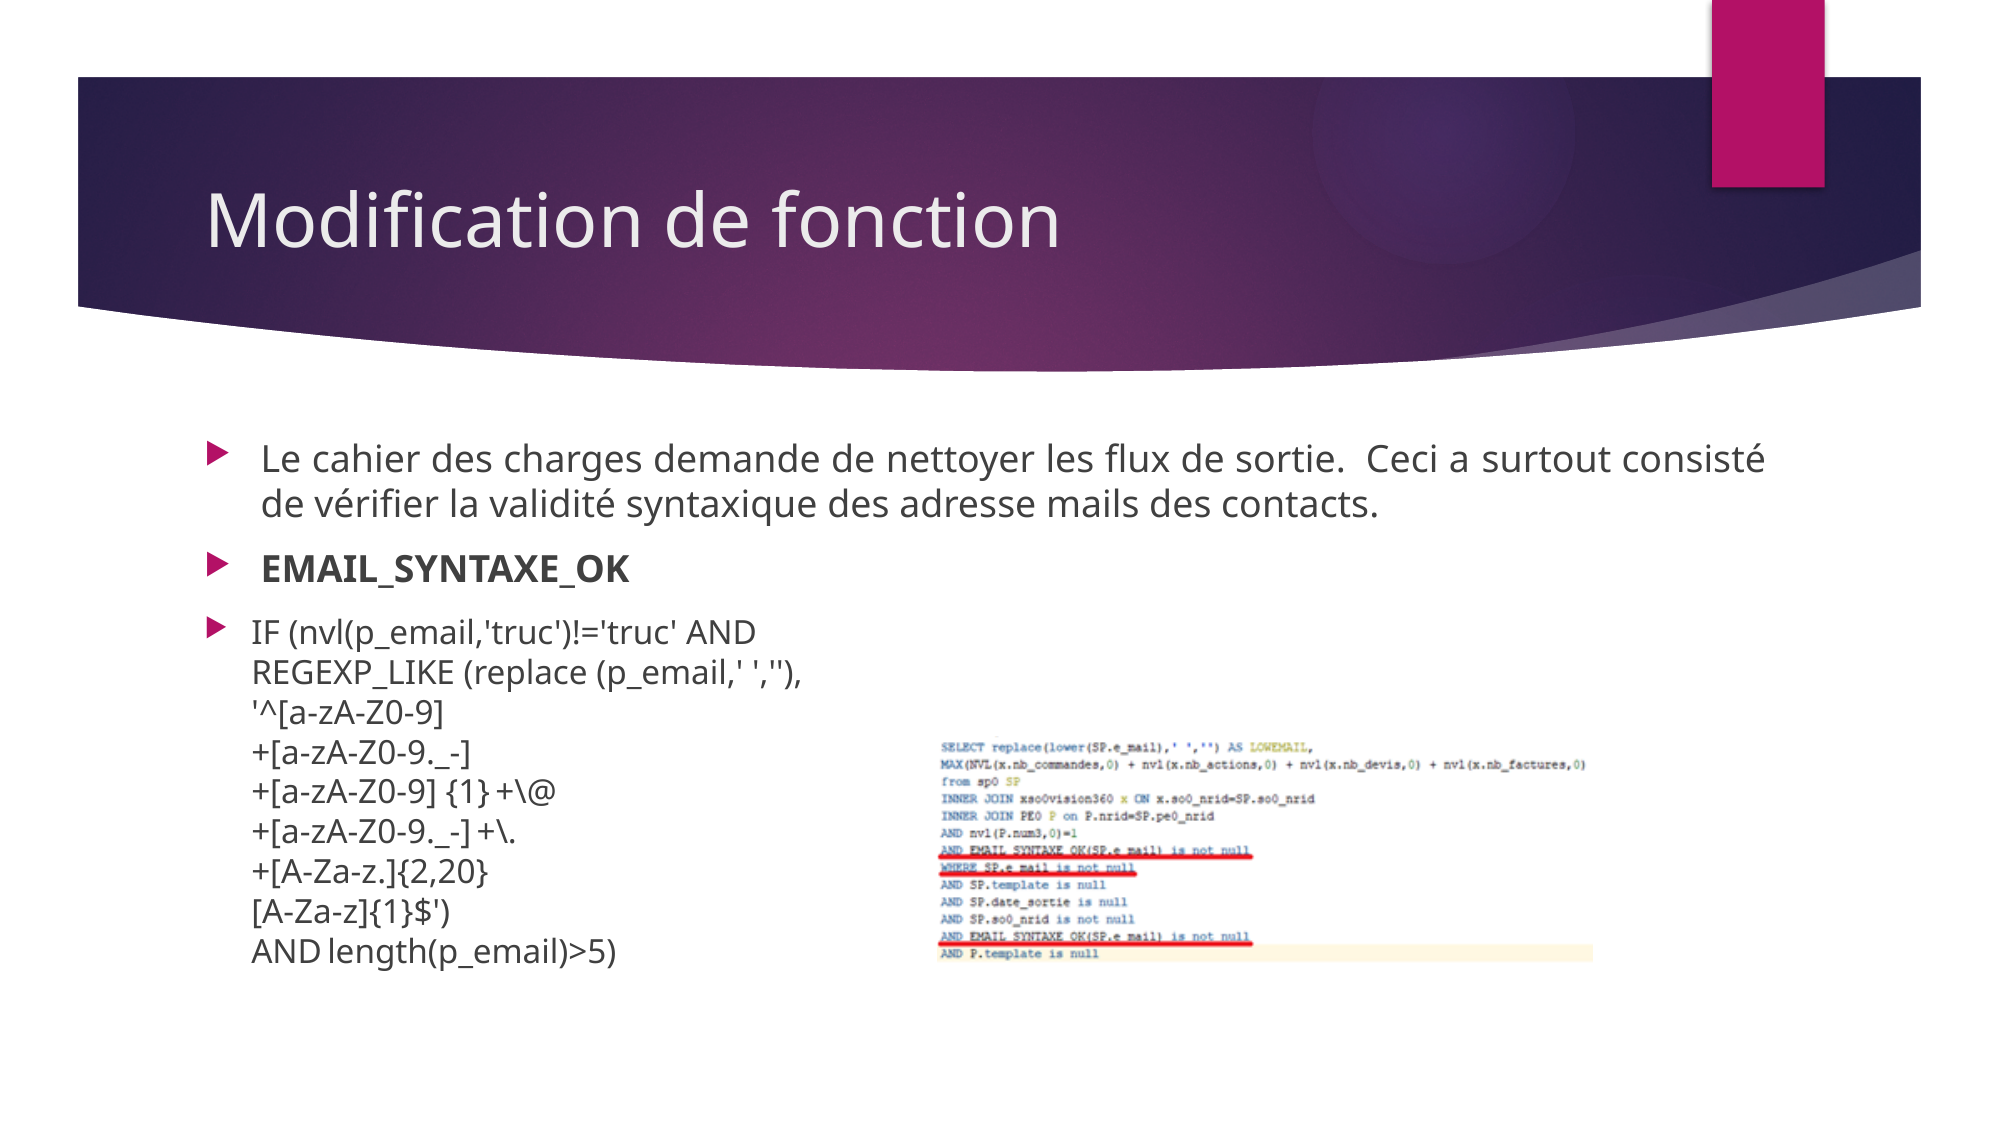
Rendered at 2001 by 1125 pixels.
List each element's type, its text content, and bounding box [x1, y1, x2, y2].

title Modification de fonction [189, 159, 1627, 276]
list Le cahier des charges demande de nettoyer les flux de sortie. Ceci a surtout consisté de vérifier la validité syntaxique des adresse mails des contacts. EMAIL_SYNTAXE_OK IF (nvl(p_email,'truc')!='truc' AND REGEXP_LIKE (replace (p_email,' ',''), '^[a-zA-Z0-9] +[a-zA-Z0-9._-] +[a-zA-Z0-9] {1} +\@ +[a-zA-Z0-9._-] +\. +[A-Za-z.]{2,20} [A-Za-z]{1}$') AND length(p_email)>5) [189, 427, 1782, 988]
picture [937, 736, 1593, 967]
